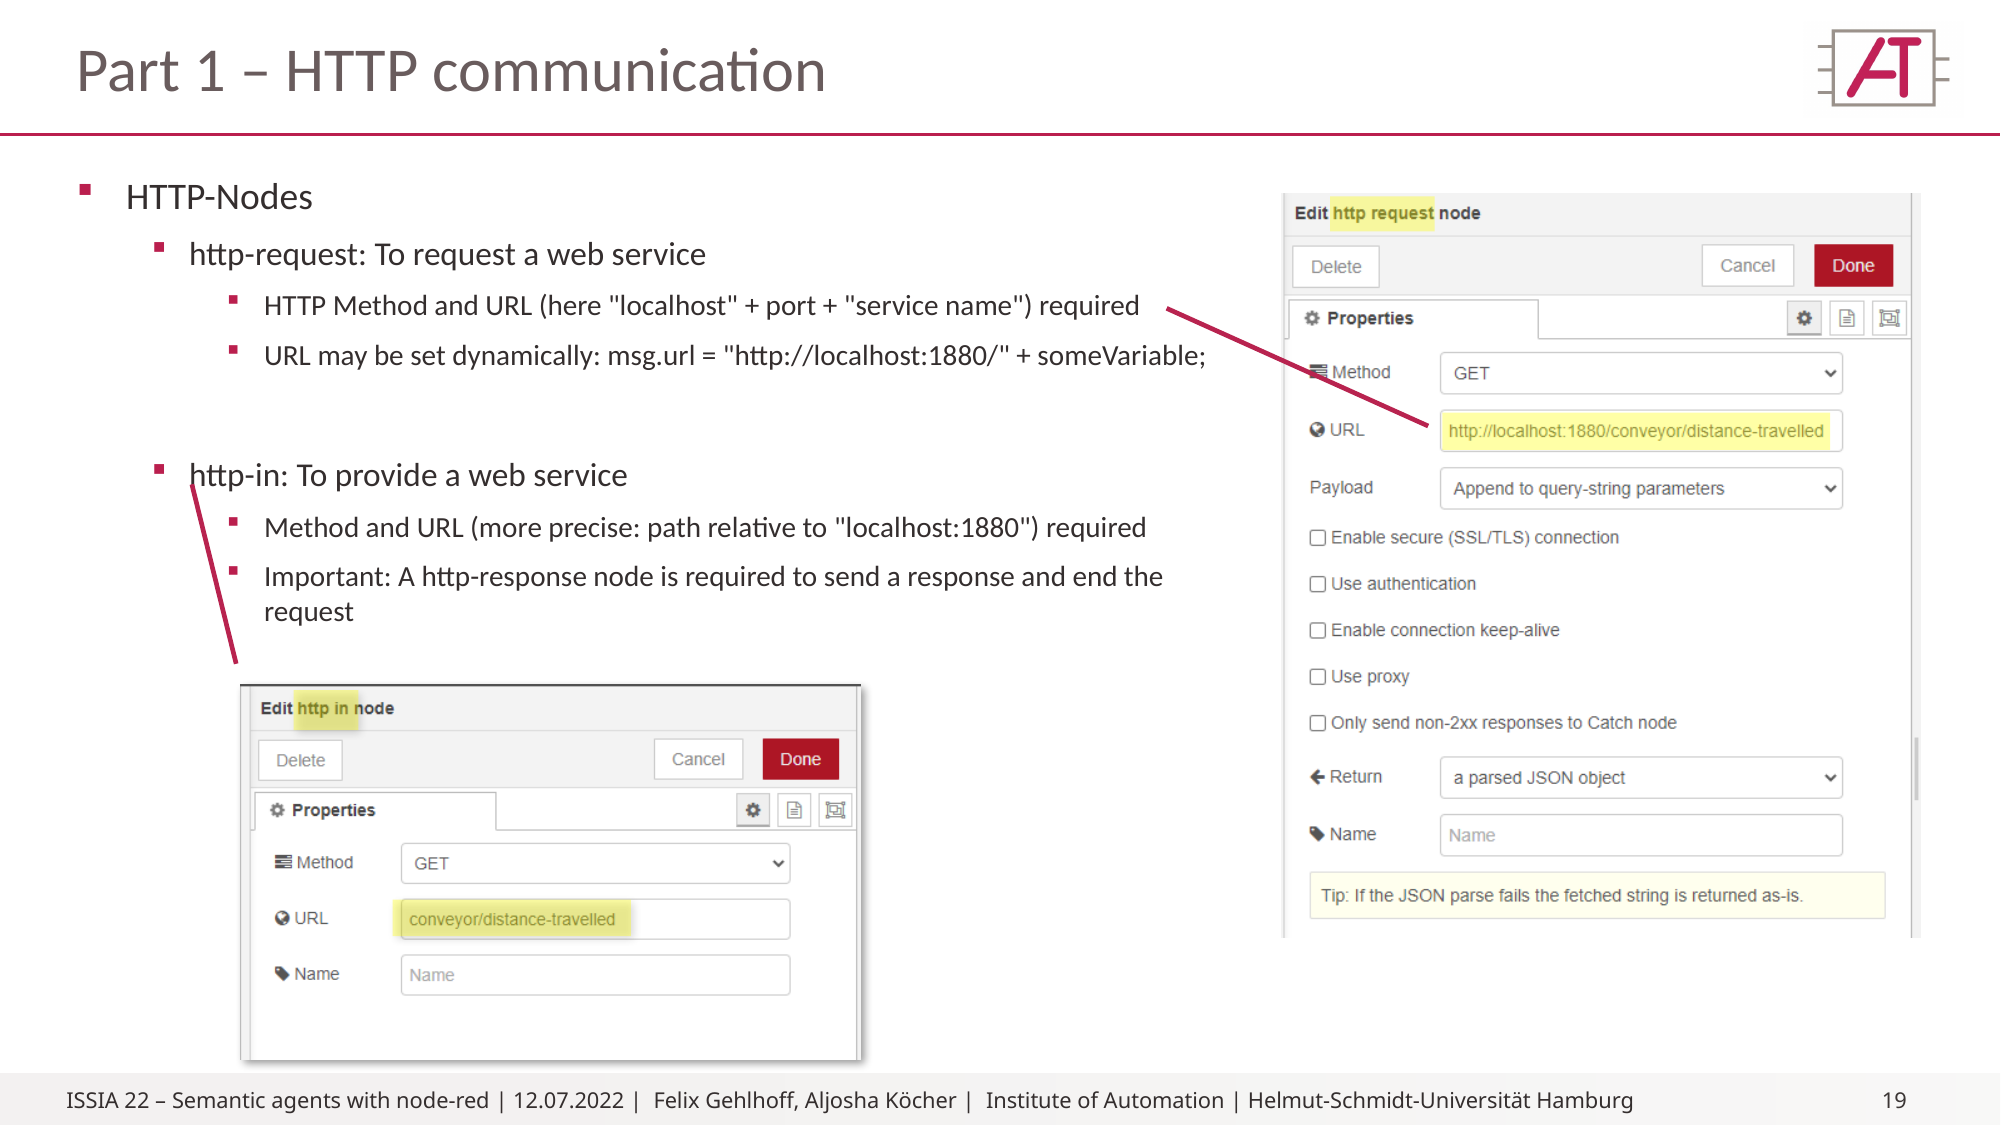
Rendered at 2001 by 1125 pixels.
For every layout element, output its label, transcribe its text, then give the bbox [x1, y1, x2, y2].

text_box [1166, 308, 1429, 426]
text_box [1281, 193, 1921, 938]
list HTTP-Nodes http-request: To request a web service HTTP Method and URL (here "localhost" + port + "service name") required URL may be set dynamically: msg.url = "http://localhost:1880/" + someVariable; http-in: To provide a web service Method and URL (more precise: path relative to "localhost:1880") required Important: A http-response node is required to send a response and end the request [61, 164, 1230, 669]
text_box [240, 684, 861, 1060]
picture [1803, 21, 1964, 118]
title Part 1 – HTTP communication [61, 14, 1766, 129]
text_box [191, 484, 237, 664]
